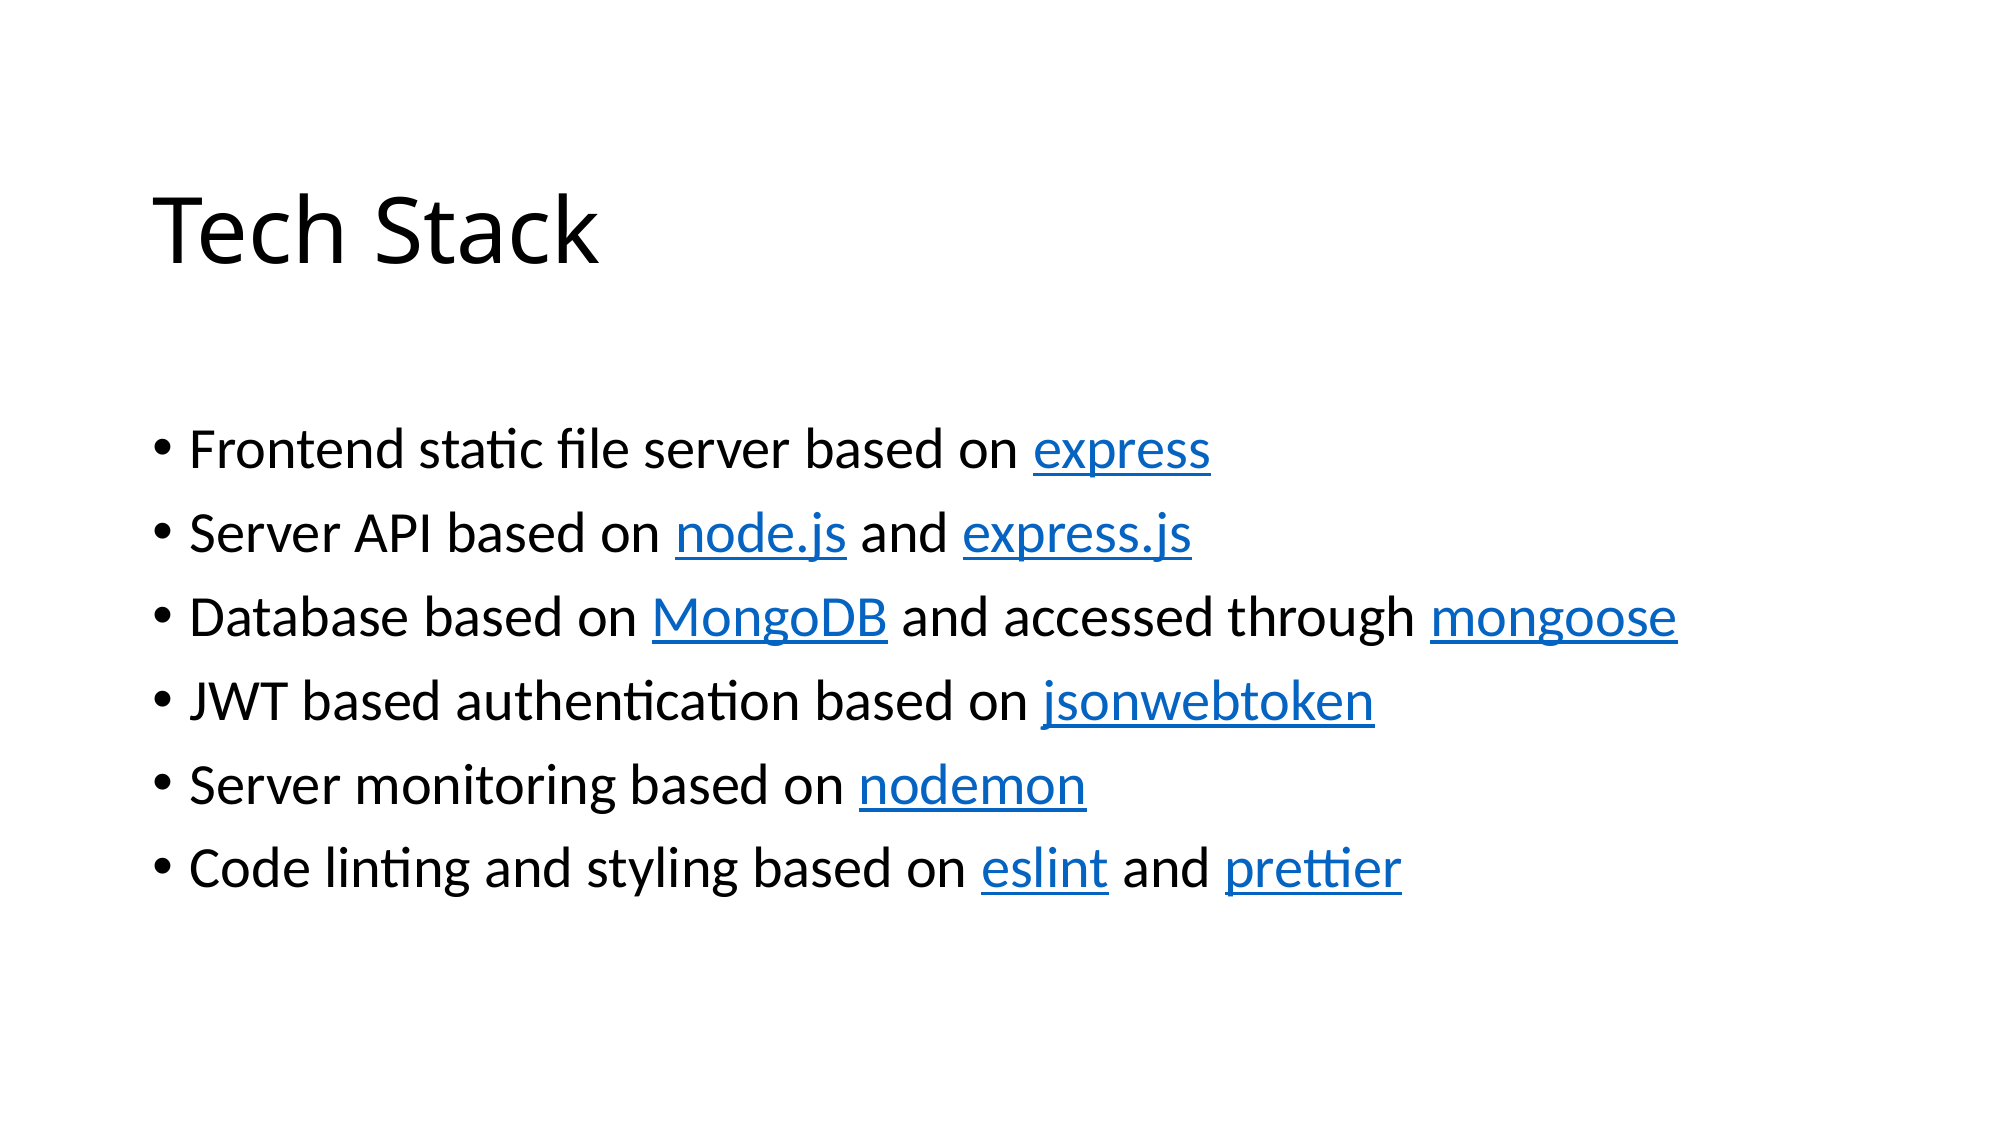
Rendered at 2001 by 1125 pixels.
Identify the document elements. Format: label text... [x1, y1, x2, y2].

list Frontend static file server based on express Server API based on node.js and express.js Database based on MongoDB and accessed through mongoose JWT based authentication based on jsonwebtoken Server monitoring based on nodemon Code linting and styling based on eslint and prettier [137, 411, 1863, 1000]
title Tech Stack [137, 125, 1863, 343]
